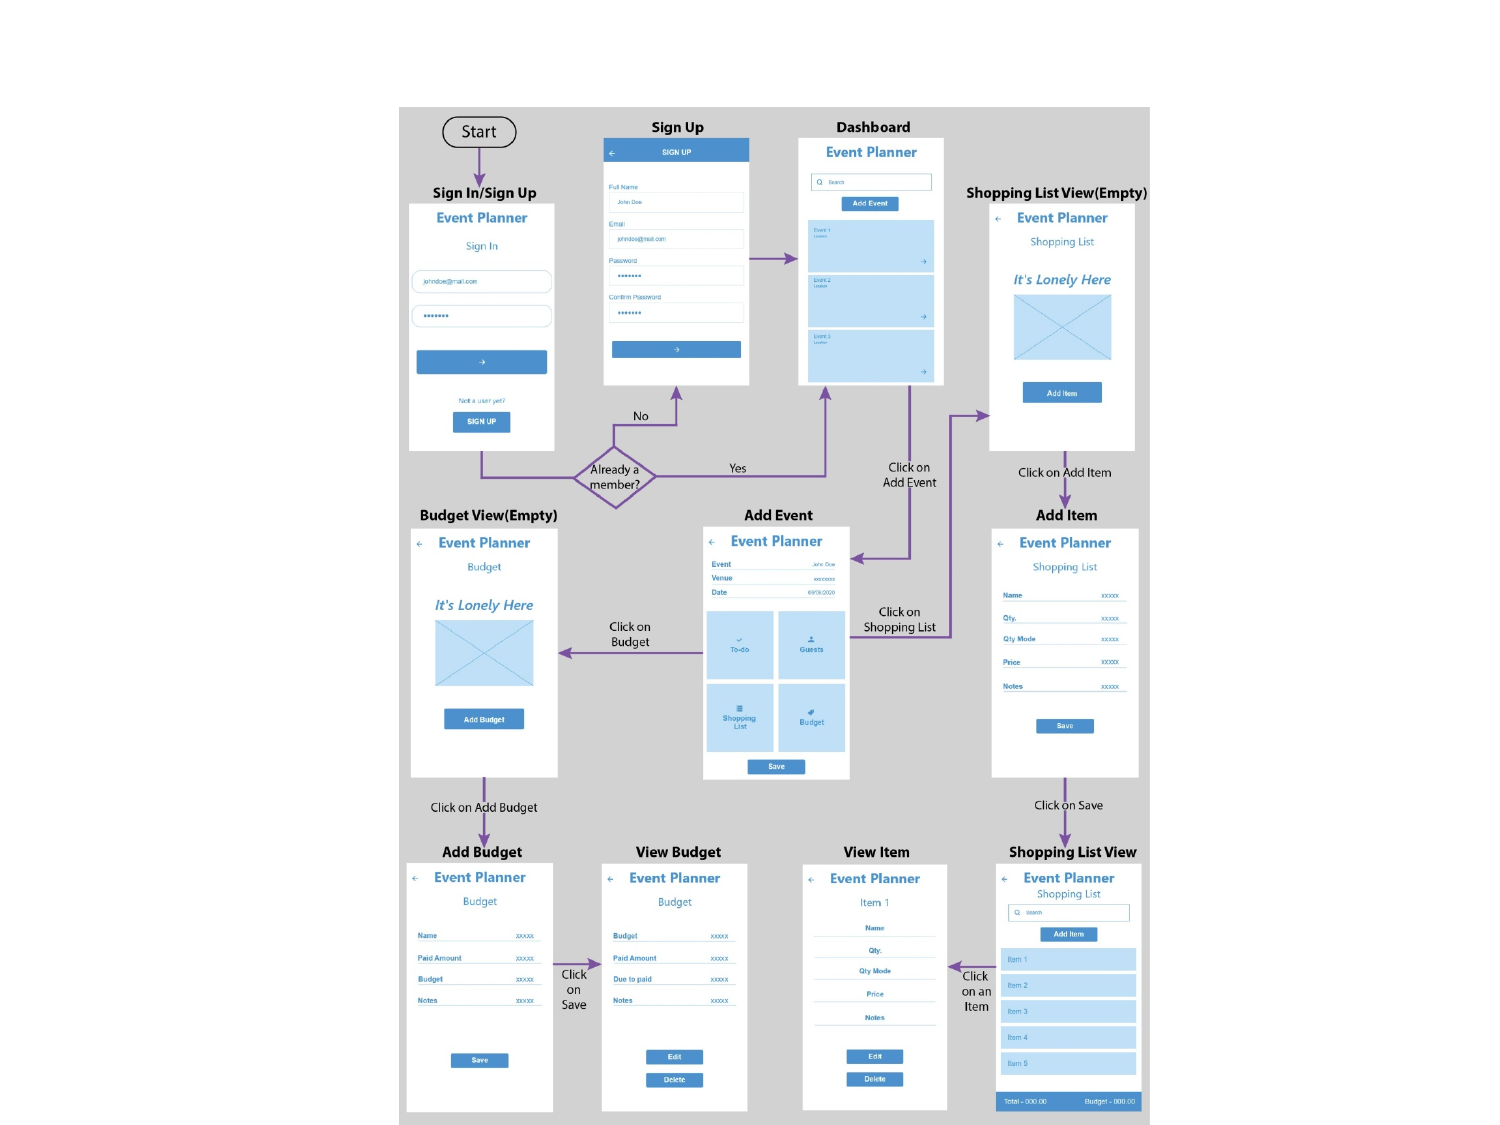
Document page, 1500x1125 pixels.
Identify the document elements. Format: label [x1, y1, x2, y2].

picture [399, 107, 1151, 1125]
